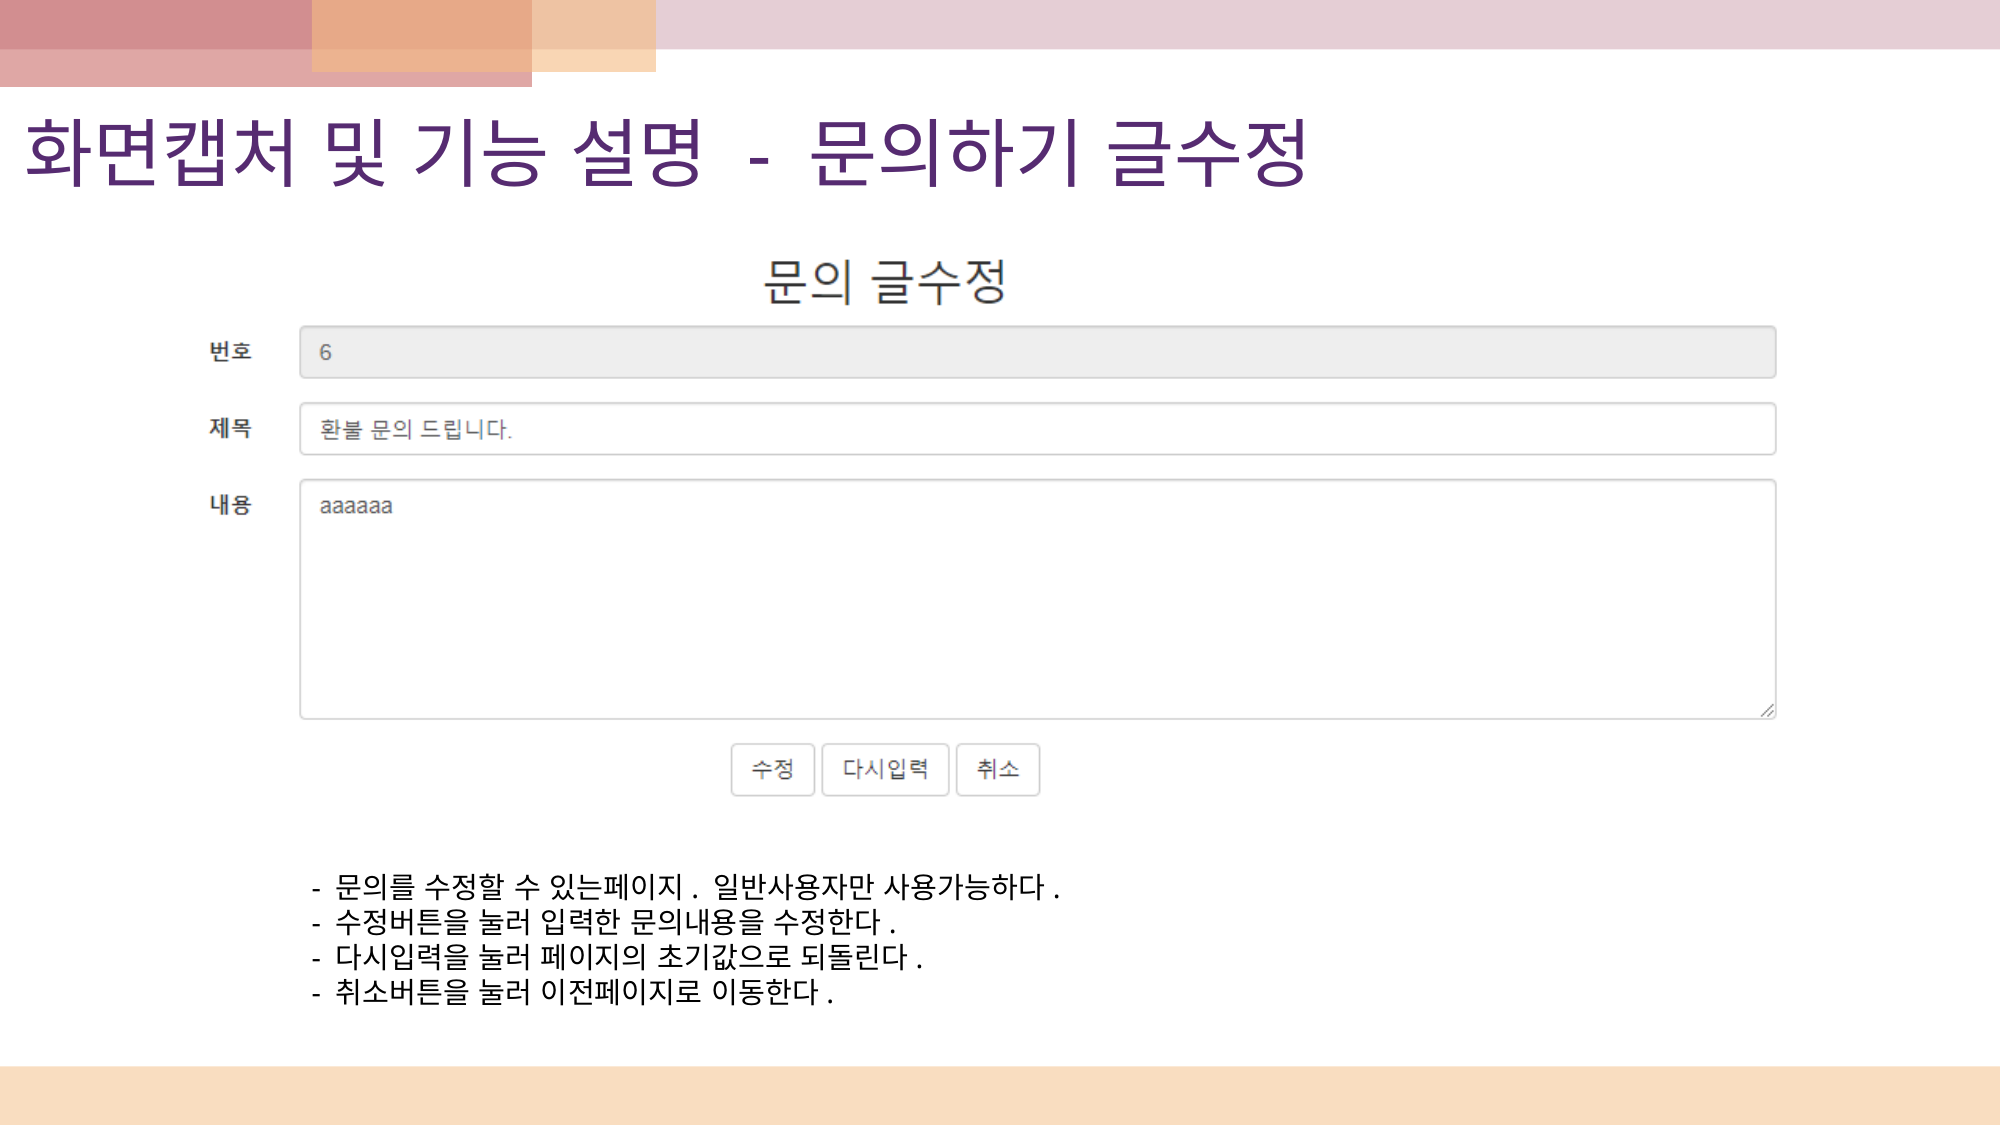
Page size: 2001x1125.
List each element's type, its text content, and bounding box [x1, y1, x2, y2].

picture [173, 198, 1827, 925]
title 화면캡처 및 기능 설명 - 문의하기 글수정 [9, 72, 1444, 231]
text_box - 문의를 수정할 수 있는페이지. 일반사용자만 사용가능하다. - 수정버튼을 눌러 입력한 문의내용을 수정한다. - 다시입력을 눌러 페이지의 초기값으로 되돌린다. - 취소버튼을 눌러 이전페이지로 이동한다. [296, 935, 1601, 1017]
